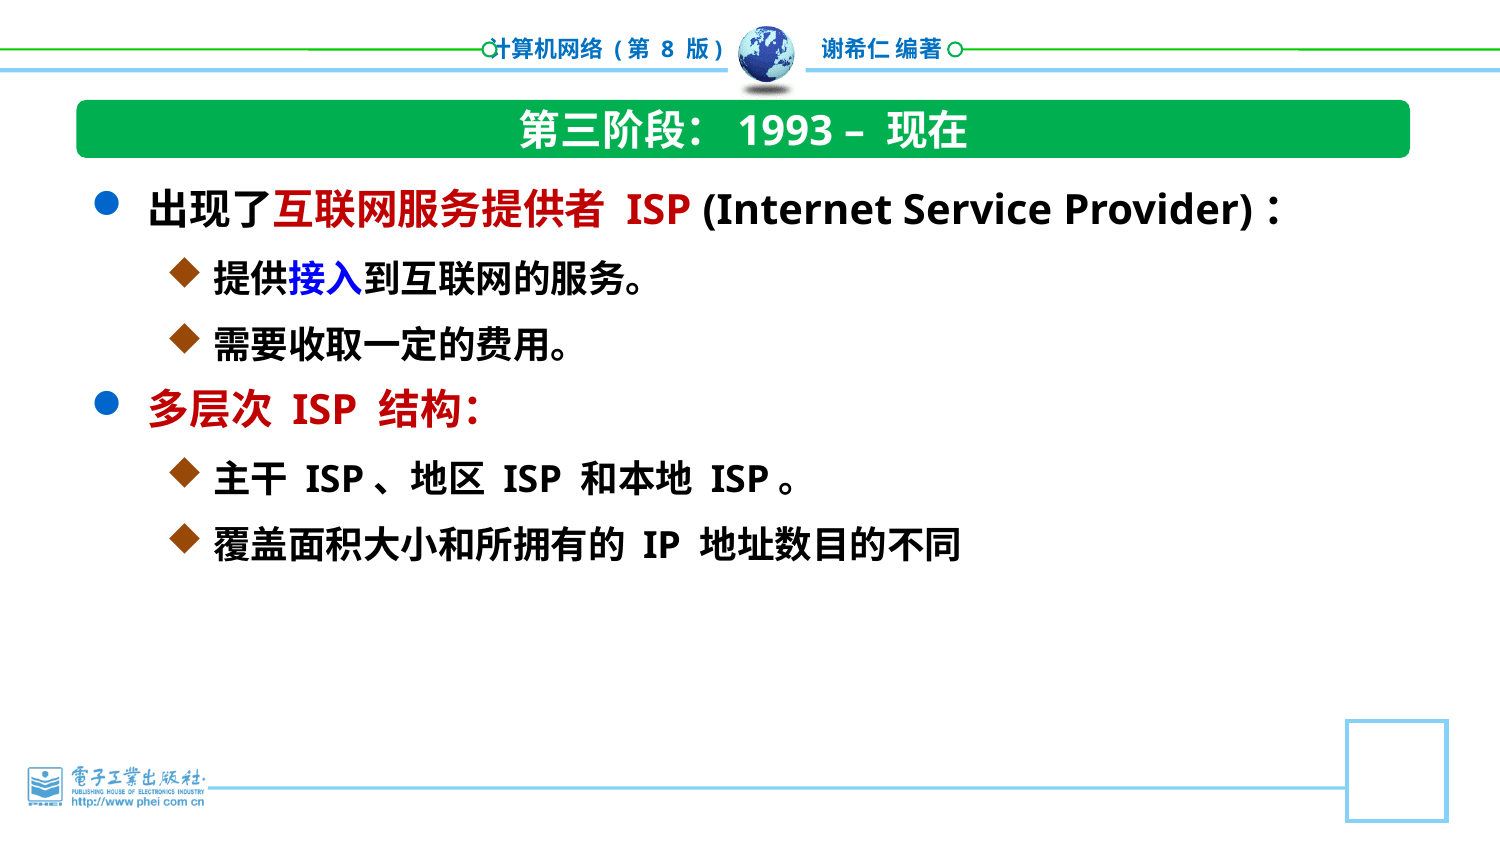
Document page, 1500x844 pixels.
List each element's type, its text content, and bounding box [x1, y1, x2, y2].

picture [736, 24, 796, 99]
picture [23, 764, 208, 809]
list 出现了互联网服务提供者 ISP (Internet Service Provider)： 提供接入到互联网的服务。 需要收取一定的费用。 多层次 ISP 结构： 主干 ISP、地区 ISP 和本地 ISP。 覆盖面积大小和所拥有的 IP 地址数目的不同 [76, 159, 1410, 716]
list 第三阶段：1993 – 现在 [204, 99, 1293, 158]
